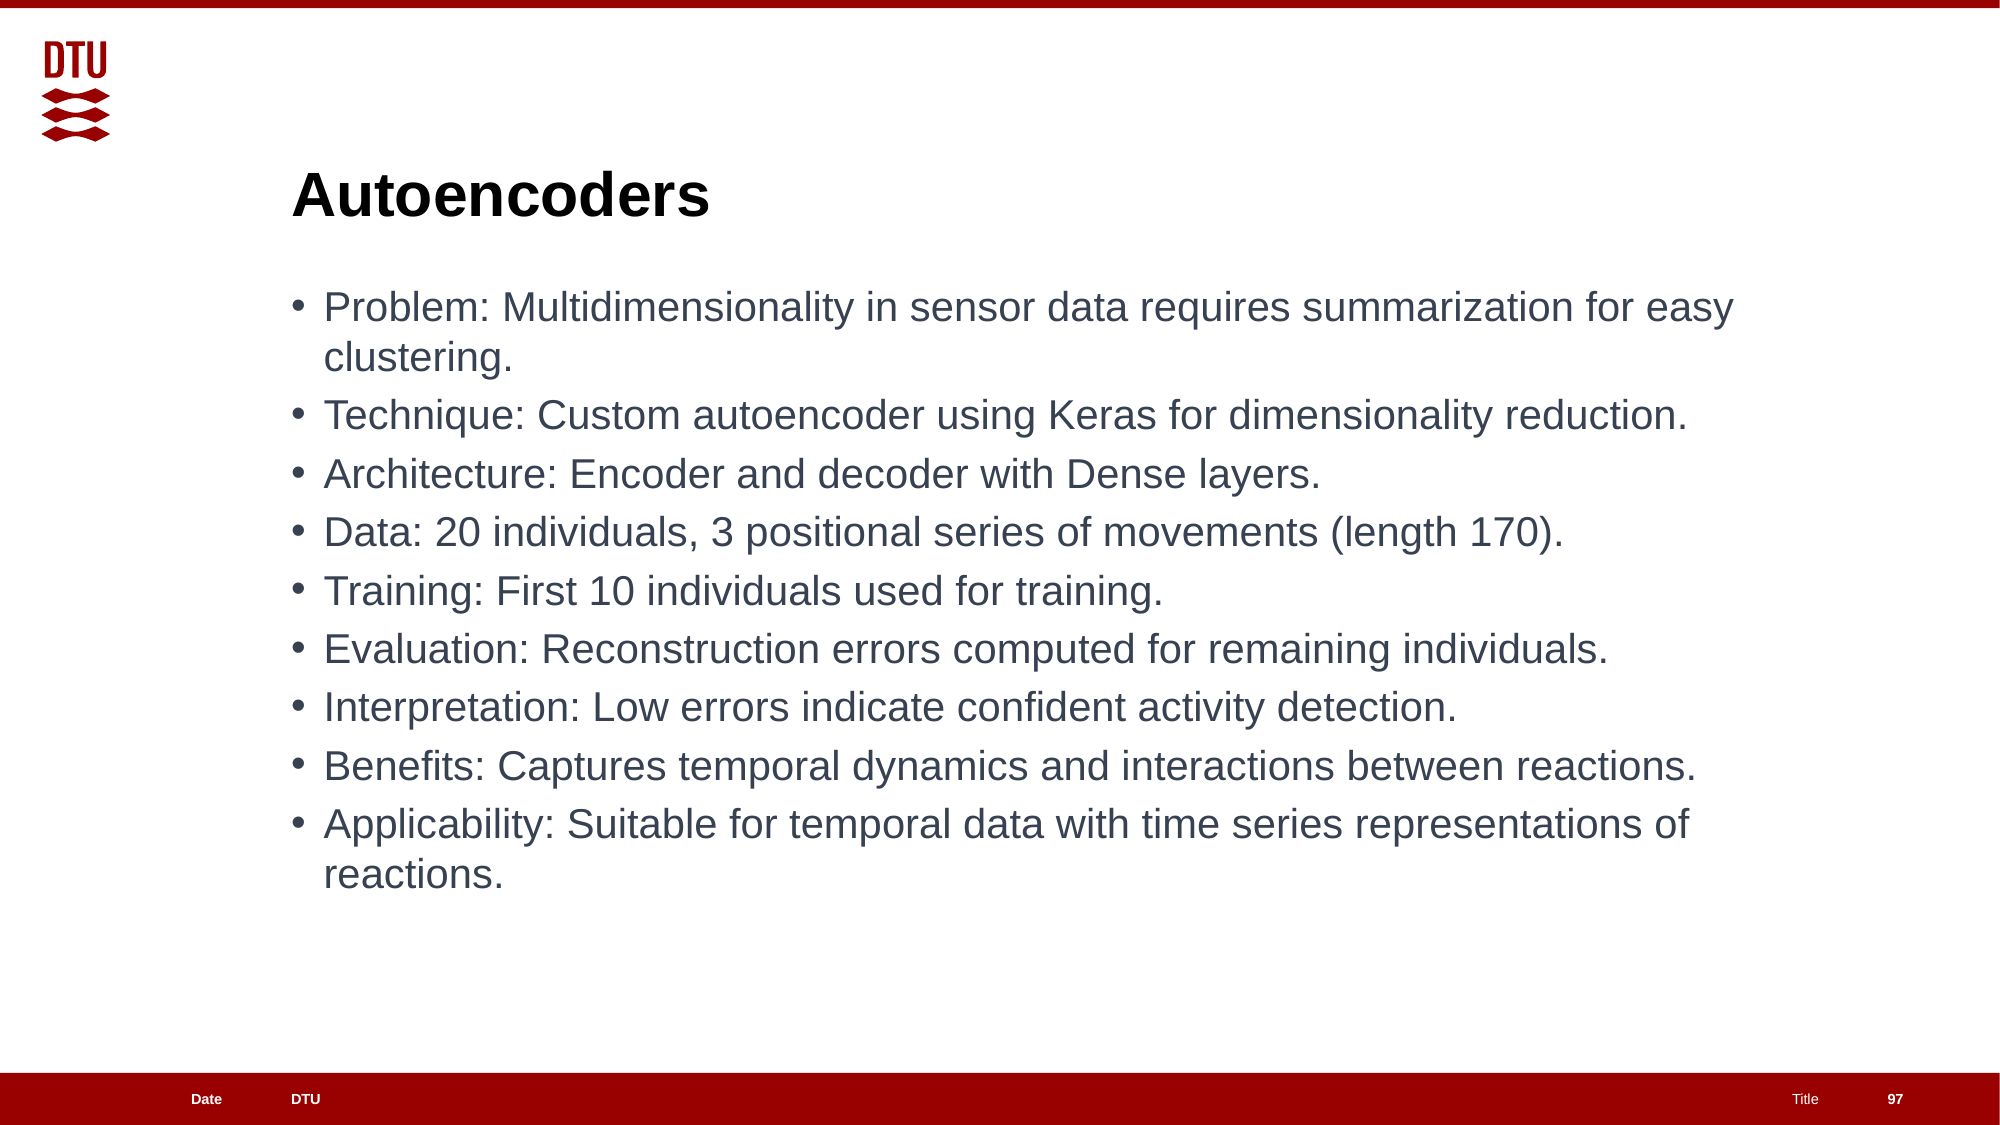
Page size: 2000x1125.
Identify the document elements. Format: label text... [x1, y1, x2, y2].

list Problem: Multidimensionality in sensor data requires summarization for easy clustering. Technique: Custom autoencoder using Keras for dimensionality reduction. Architecture: Encoder and decoder with Dense layers. Data: 20 individuals, 3 positional series of movements (length 170). Training: First 10 individuals used for training. Evaluation: Reconstruction errors computed for remaining individuals. Interpretation: Low errors indicate confident activity detection. Benefits: Captures temporal dynamics and interactions between reactions. Applicability: Suitable for temporal data with time series representations of reactions. [291, 279, 1819, 1026]
title Autoencoders [291, 69, 1819, 230]
slide_number 97 [1887, 1073, 1959, 1125]
